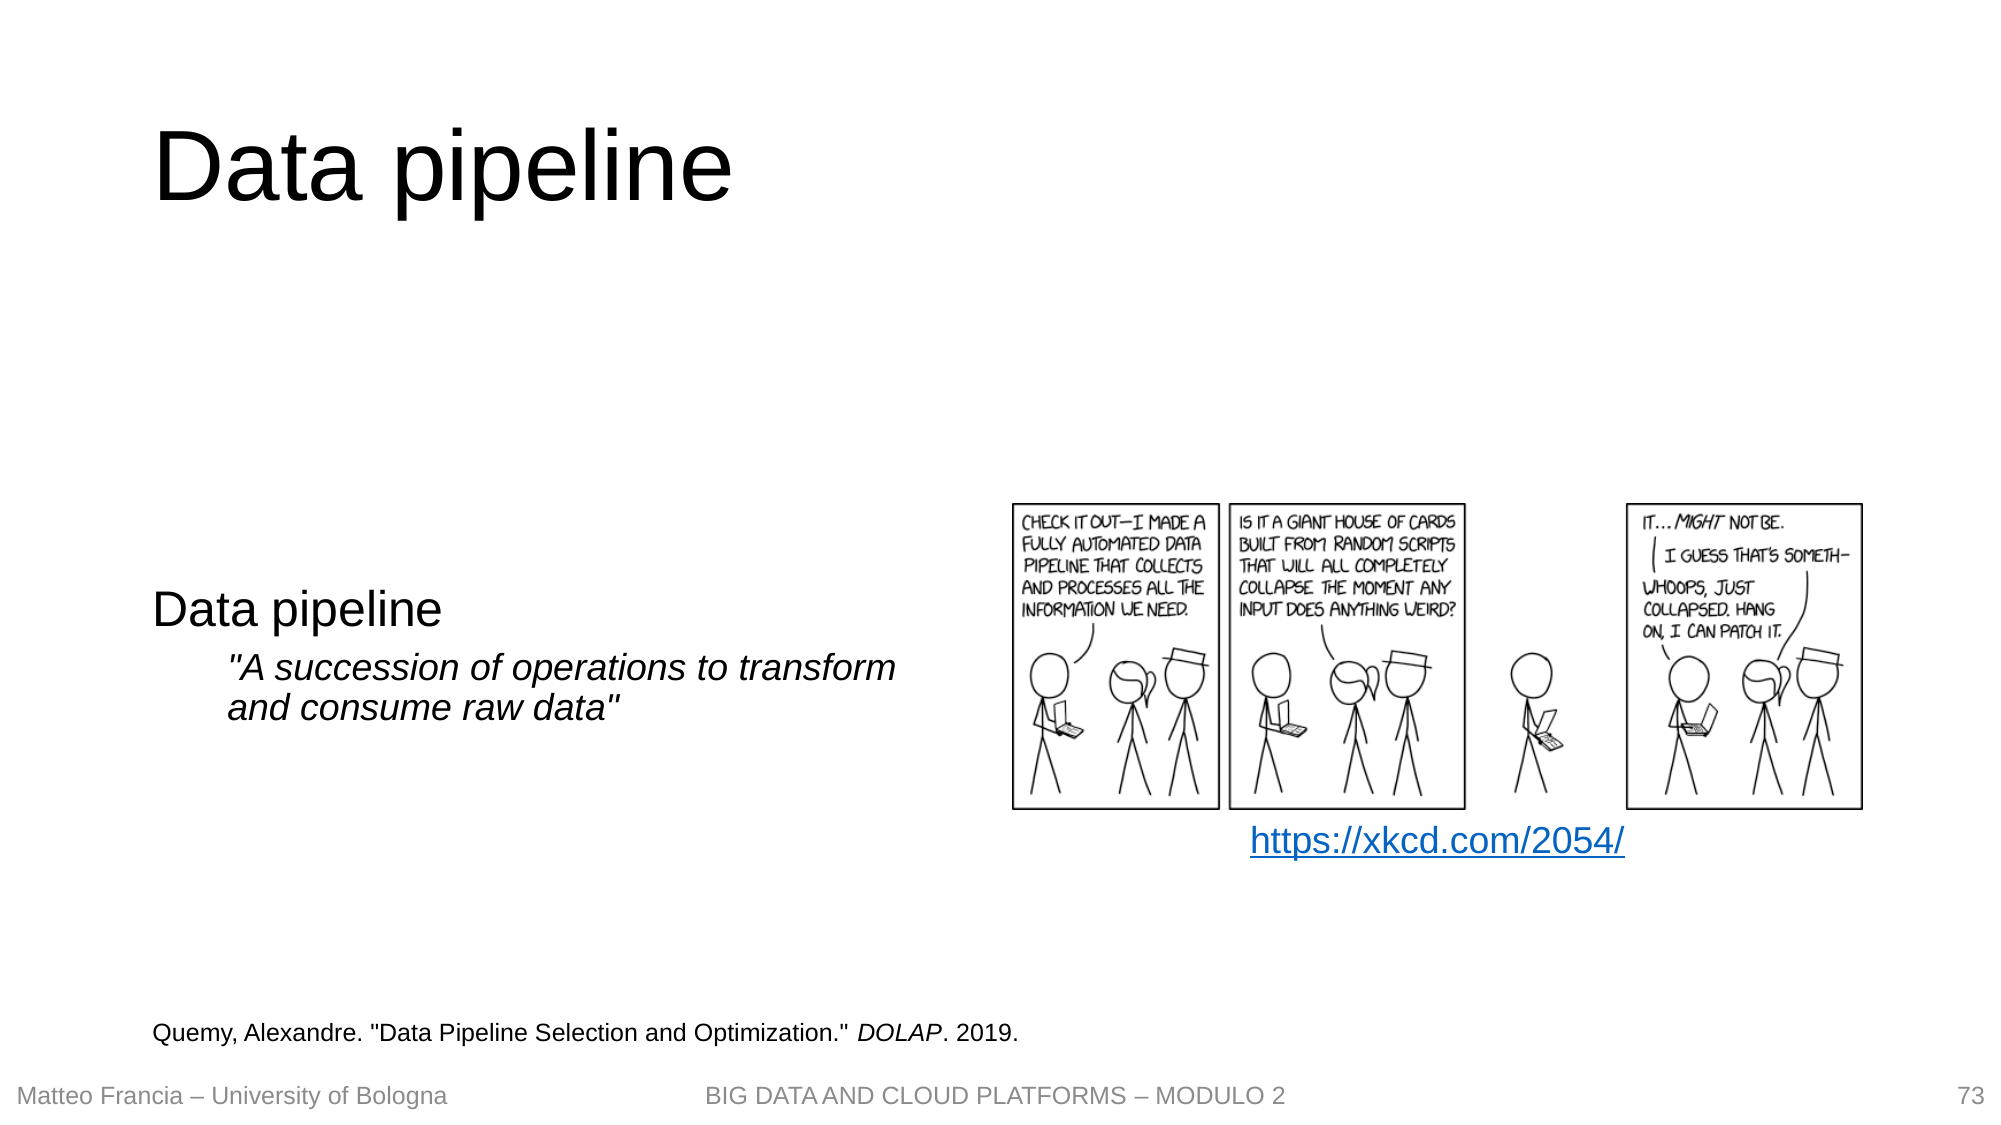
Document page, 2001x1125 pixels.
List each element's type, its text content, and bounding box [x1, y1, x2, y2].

title Data pipeline [137, 59, 1863, 278]
list Data pipeline "A succession of operations to transform and consume raw data" [137, 299, 974, 1003]
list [1012, 503, 1863, 810]
footer Matteo Francia – University of Bologna [0, 1065, 466, 1125]
text_box https://xkcd.com/2054/ [851, 809, 2000, 869]
slide_number 73 [1550, 1065, 2000, 1125]
list Quemy, Alexandre. "Data Pipeline Selection and Optimization." DOLAP. 2019. [137, 1003, 1863, 1064]
